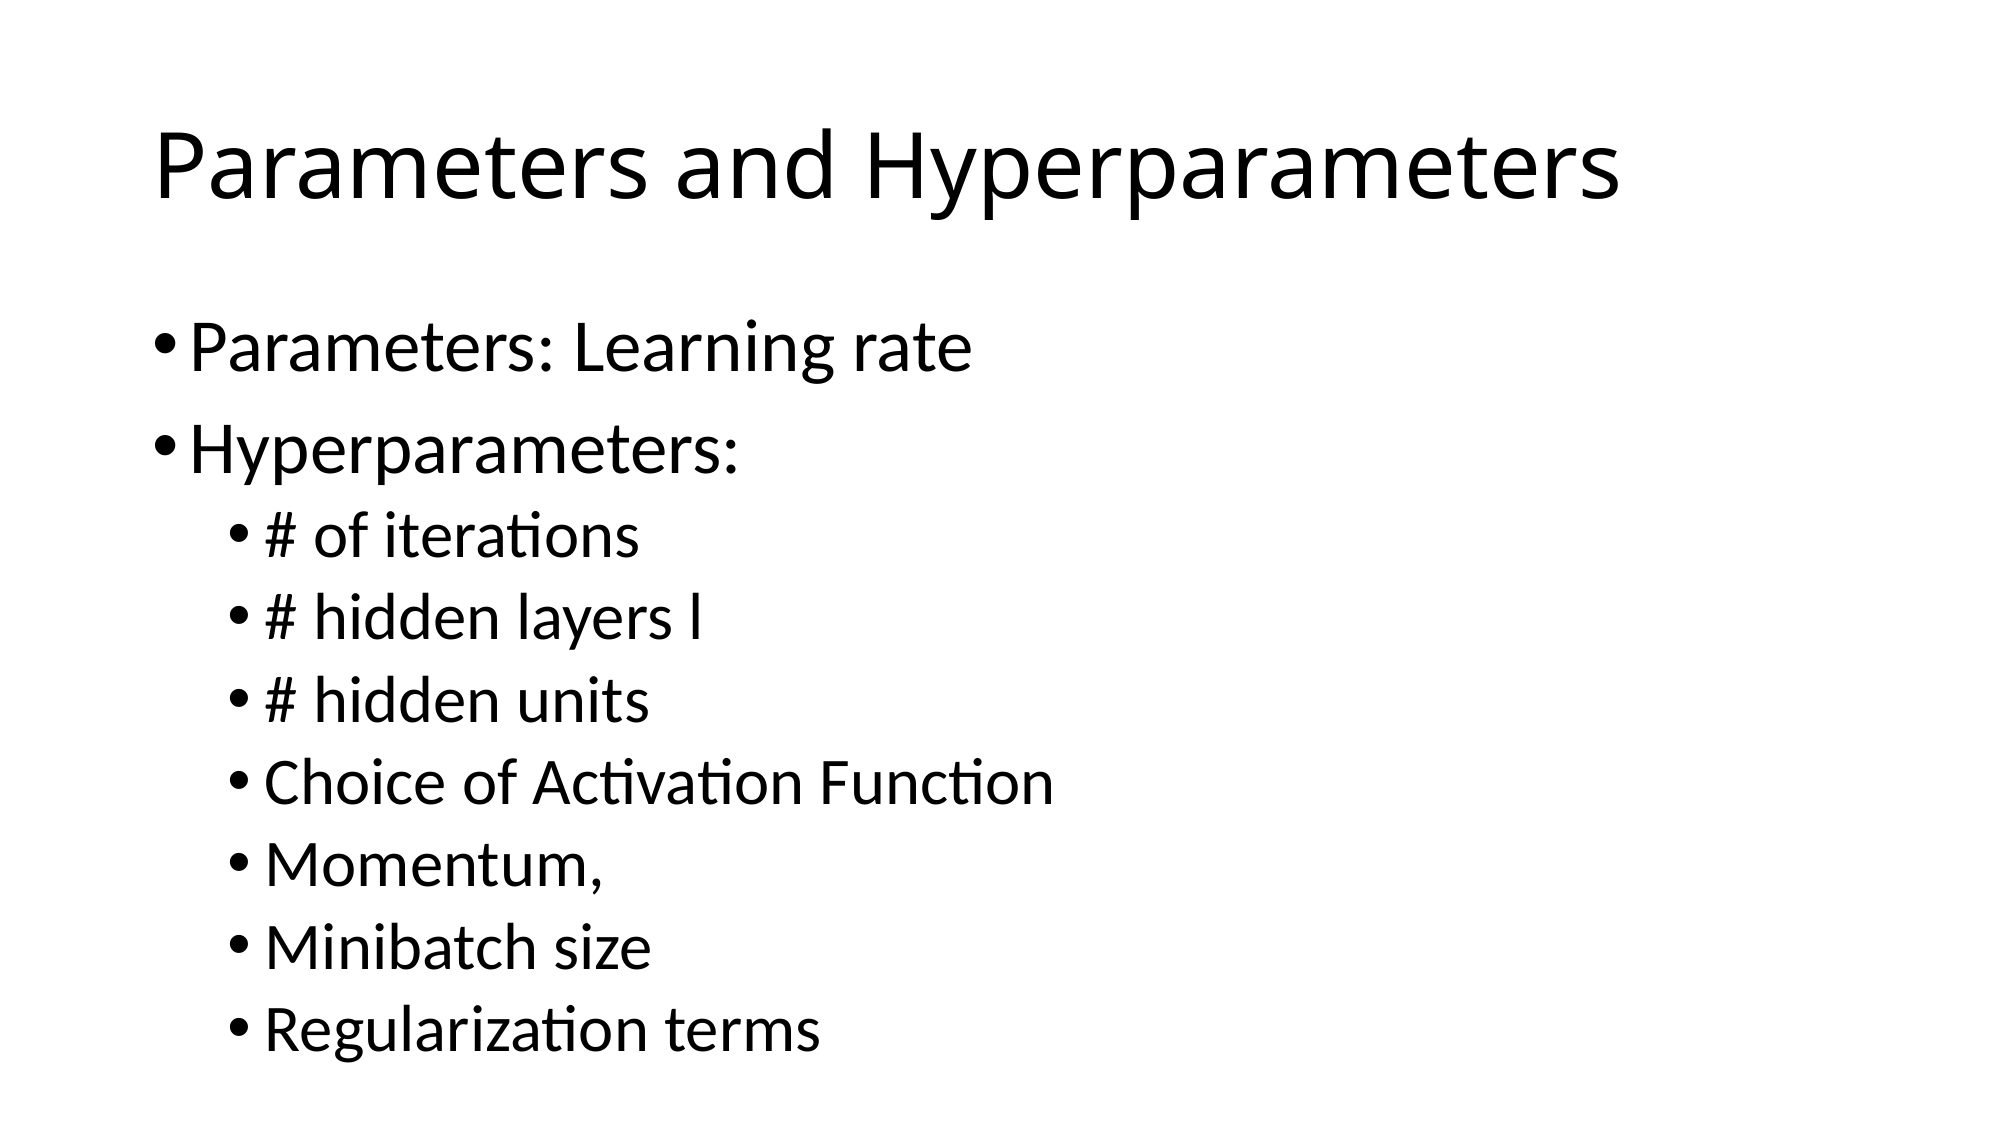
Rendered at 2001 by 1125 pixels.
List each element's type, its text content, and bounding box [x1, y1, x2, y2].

title Parameters and Hyperparameters [137, 59, 1863, 278]
